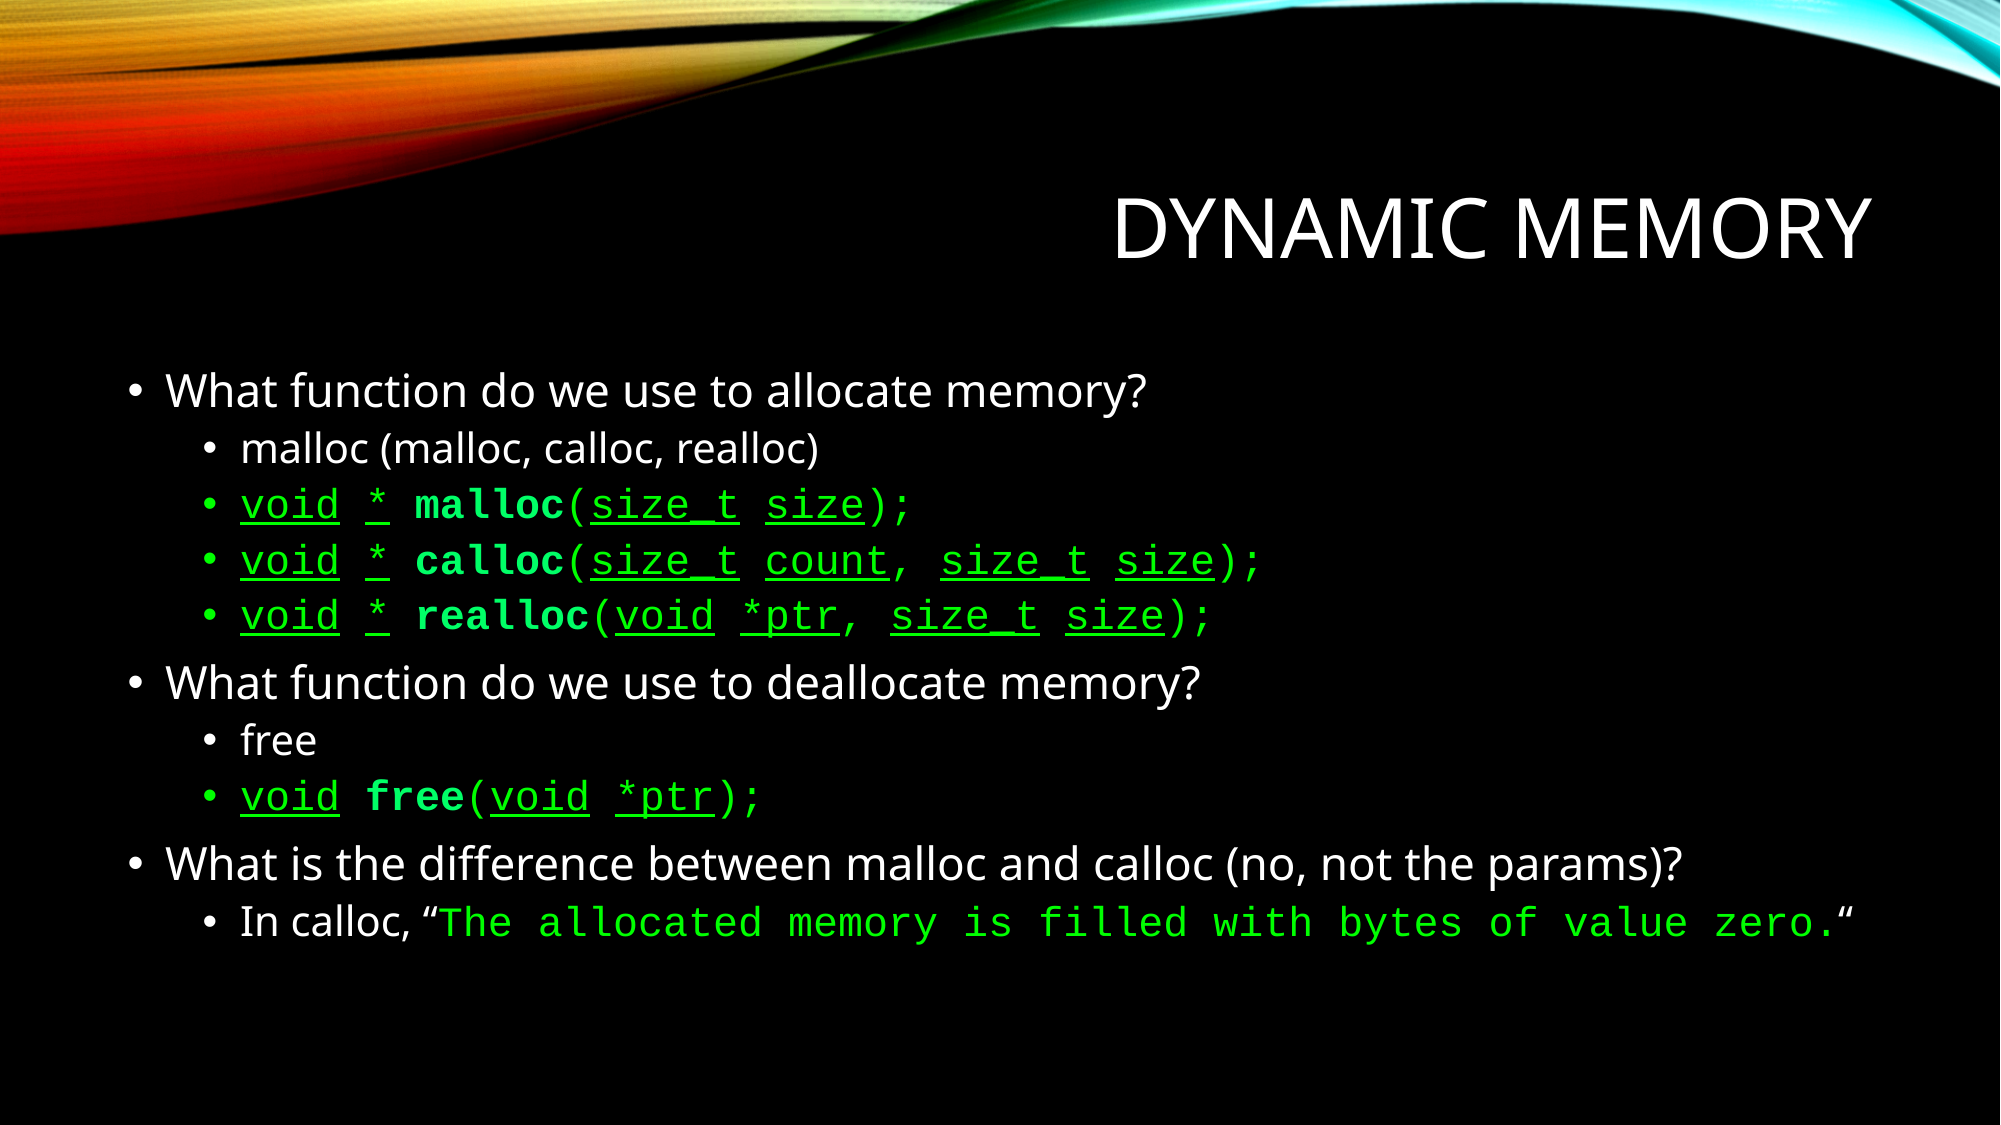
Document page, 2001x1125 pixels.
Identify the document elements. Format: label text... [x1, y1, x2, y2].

title Dynamic Memory [474, 125, 1888, 338]
list What function do we use to allocate memory? malloc (malloc, calloc, realloc) void * malloc(size_t size); void * calloc(size_t count, size_t size); void * realloc(void *ptr, size_t size); What function do we use to deallocate memory? free void free(void *ptr); What is the difference between malloc and calloc (no, not the params)? In calloc, “The allocated memory is filled with bytes of value zero.“ [112, 360, 1888, 1021]
picture [0, 0, 2000, 237]
